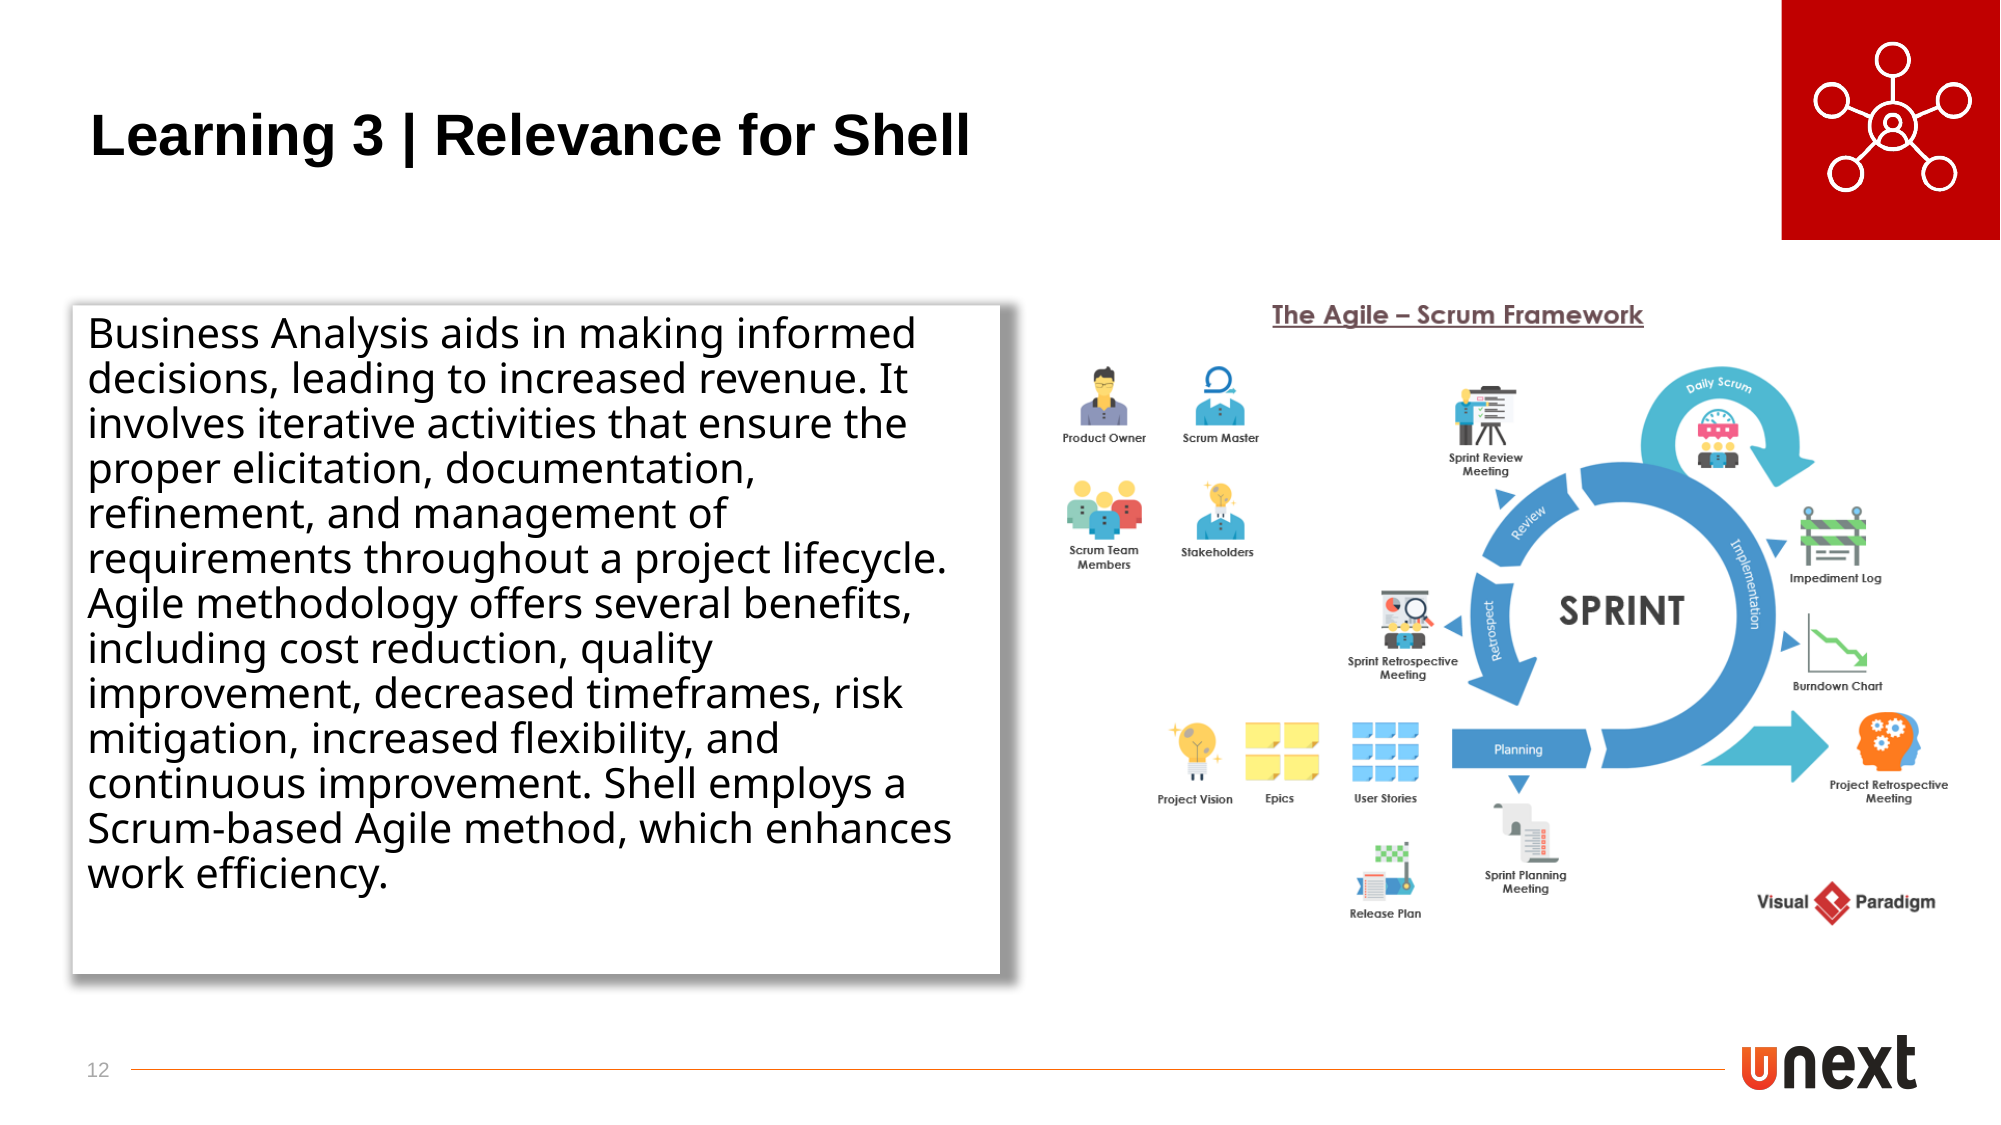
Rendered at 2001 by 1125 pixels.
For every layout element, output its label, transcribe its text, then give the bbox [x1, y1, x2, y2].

picture [1795, 19, 1990, 214]
title Learning 3 | Relevance for Shell [76, 78, 1795, 196]
picture [1742, 1035, 1917, 1090]
slide_number 12 [48, 1047, 110, 1091]
text_box Business Analysis aids in making informed decisions, leading to increased revenue. It involves iterative activities that ensure the proper elicitation, documentation, refinement, and management of requirements throughout a project lifecycle. Agile methodology offers several benefits, including cost reduction, quality improvement, decreased timeframes, risk mitigation, increased flexibility, and continuous improvement. Shell employs a Scrum-based Agile method, which enhances work efficiency. [72, 305, 1000, 974]
picture [1063, 305, 1948, 926]
text_box [1781, 0, 2000, 241]
